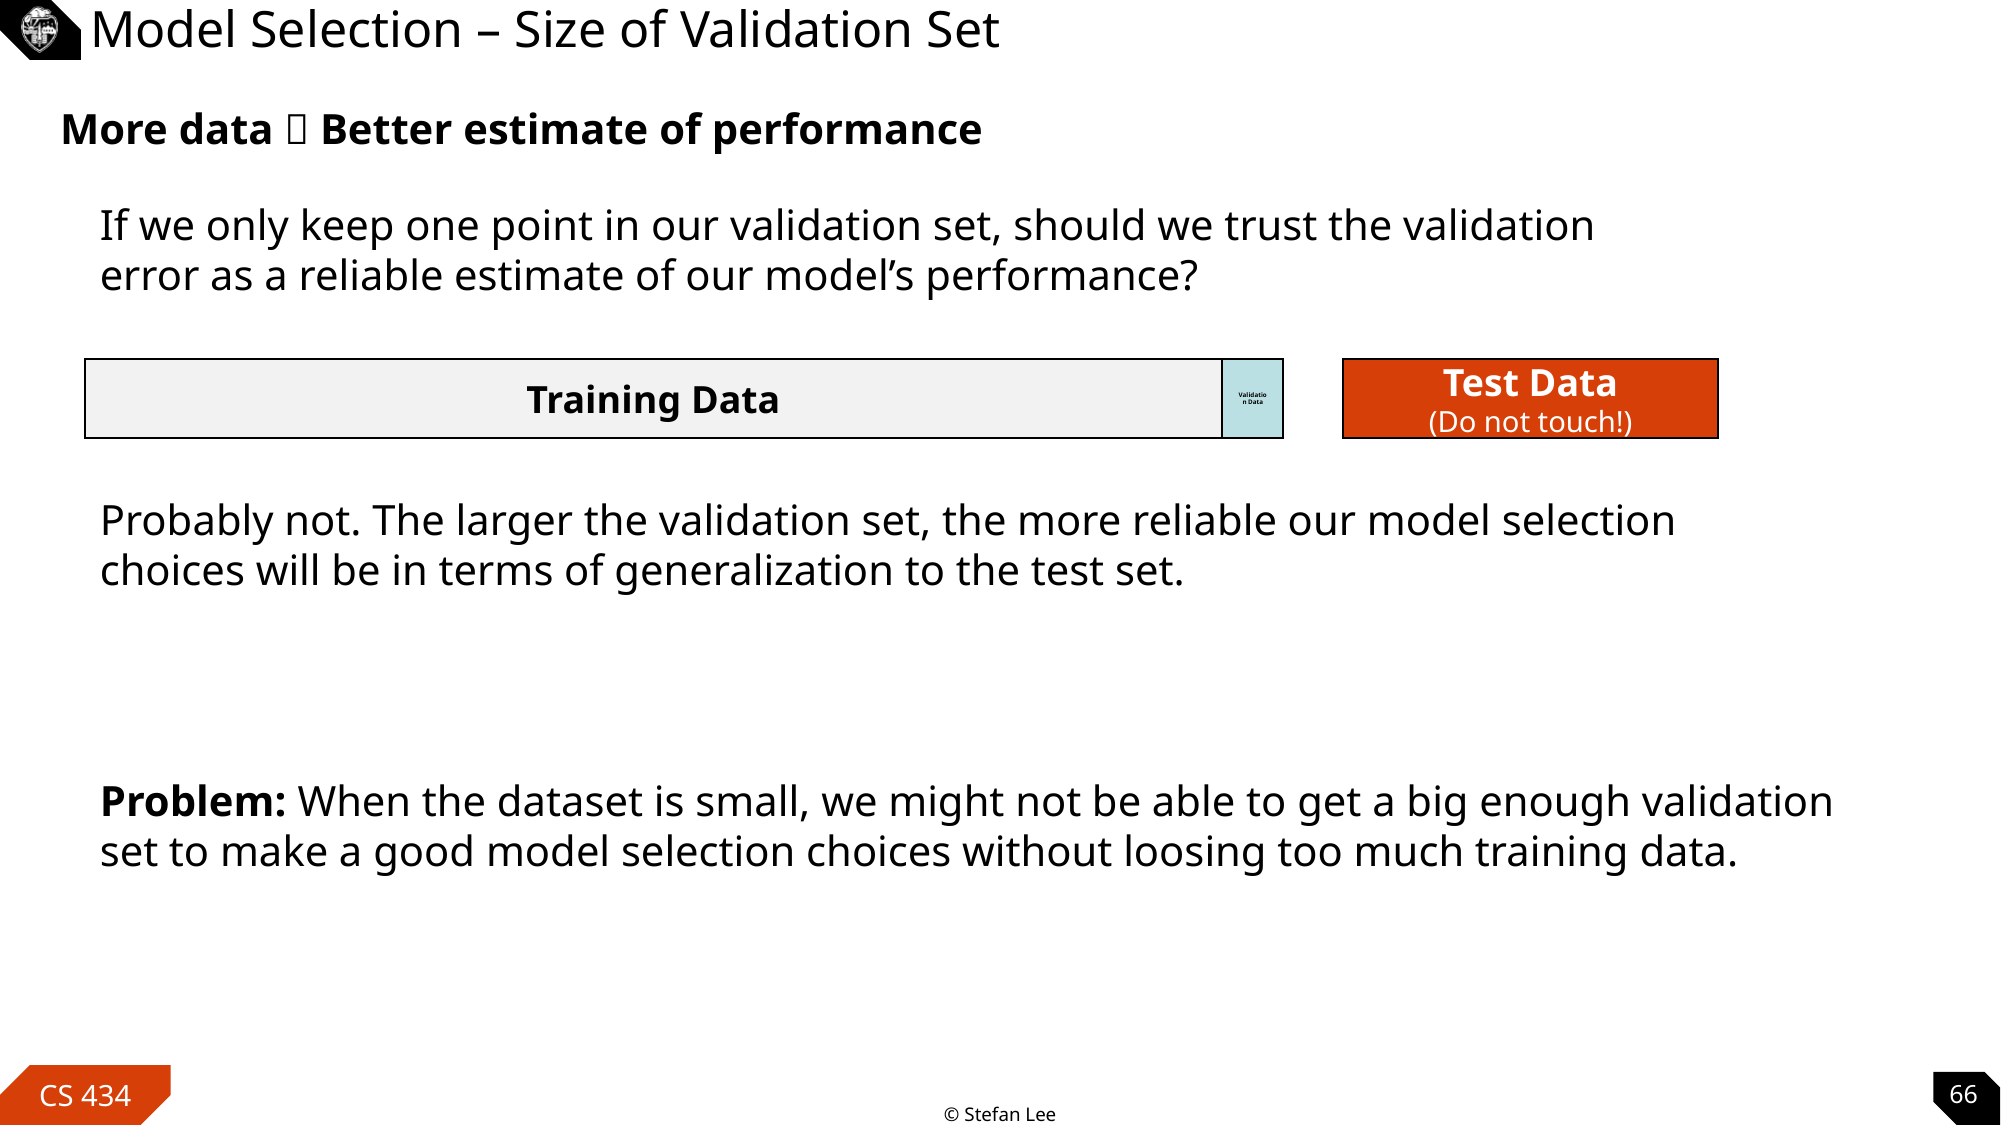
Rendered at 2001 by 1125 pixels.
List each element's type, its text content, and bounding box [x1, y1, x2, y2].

text_box If we only keep one point in our validation set, should we trust the validation error as a reliable estimate of our model’s performance? [85, 191, 1699, 307]
text_box Validation Data [1221, 358, 1284, 439]
text_box Training Data [84, 358, 1221, 439]
slide_number 66 [1933, 1071, 1994, 1119]
text_box Problem: When the dataset is small, we might not be able to get a big enough validation set to make a good model selection choices without loosing too much training data. [85, 766, 1850, 932]
text_box More data  Better estimate of performance [45, 95, 1659, 161]
text_box Probably not. The larger the validation set, the more reliable our model selection choices will be in terms of generalization to the test set. [85, 486, 1699, 601]
text_box Test Data (Do not touch!) [1342, 358, 1719, 439]
title Model Selection – Size of Validation Set [0, 1, 1699, 61]
